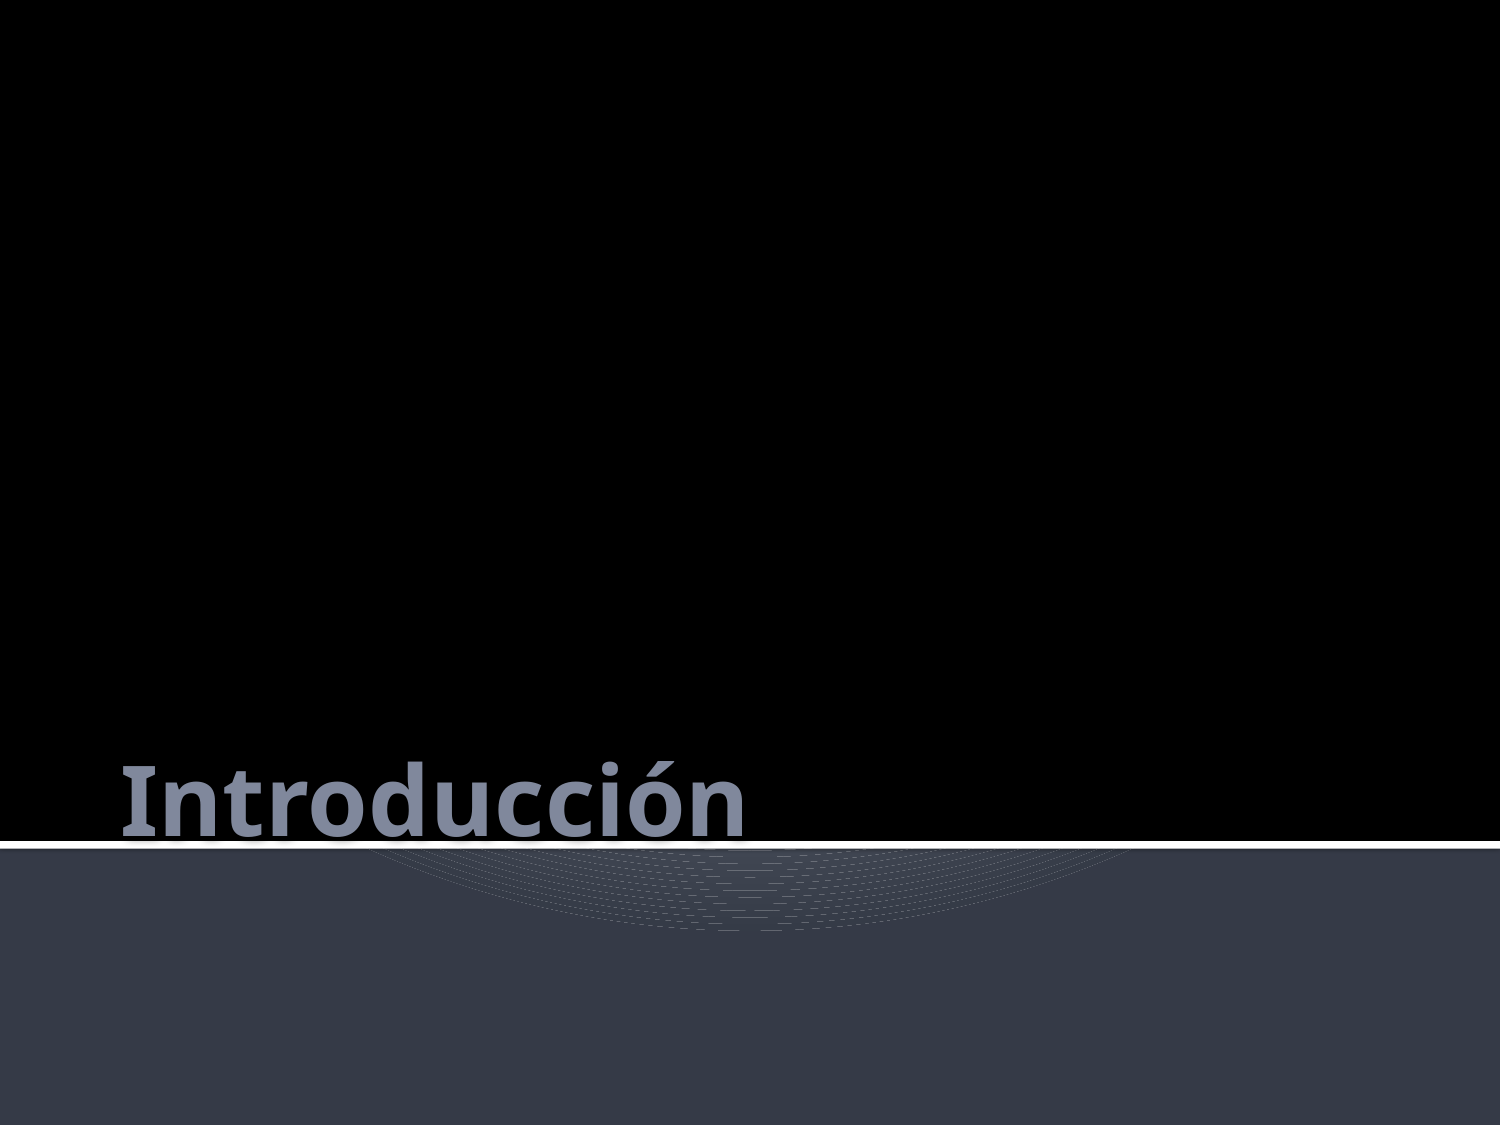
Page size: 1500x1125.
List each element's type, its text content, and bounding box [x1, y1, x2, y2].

title Introducción [105, 738, 1381, 886]
